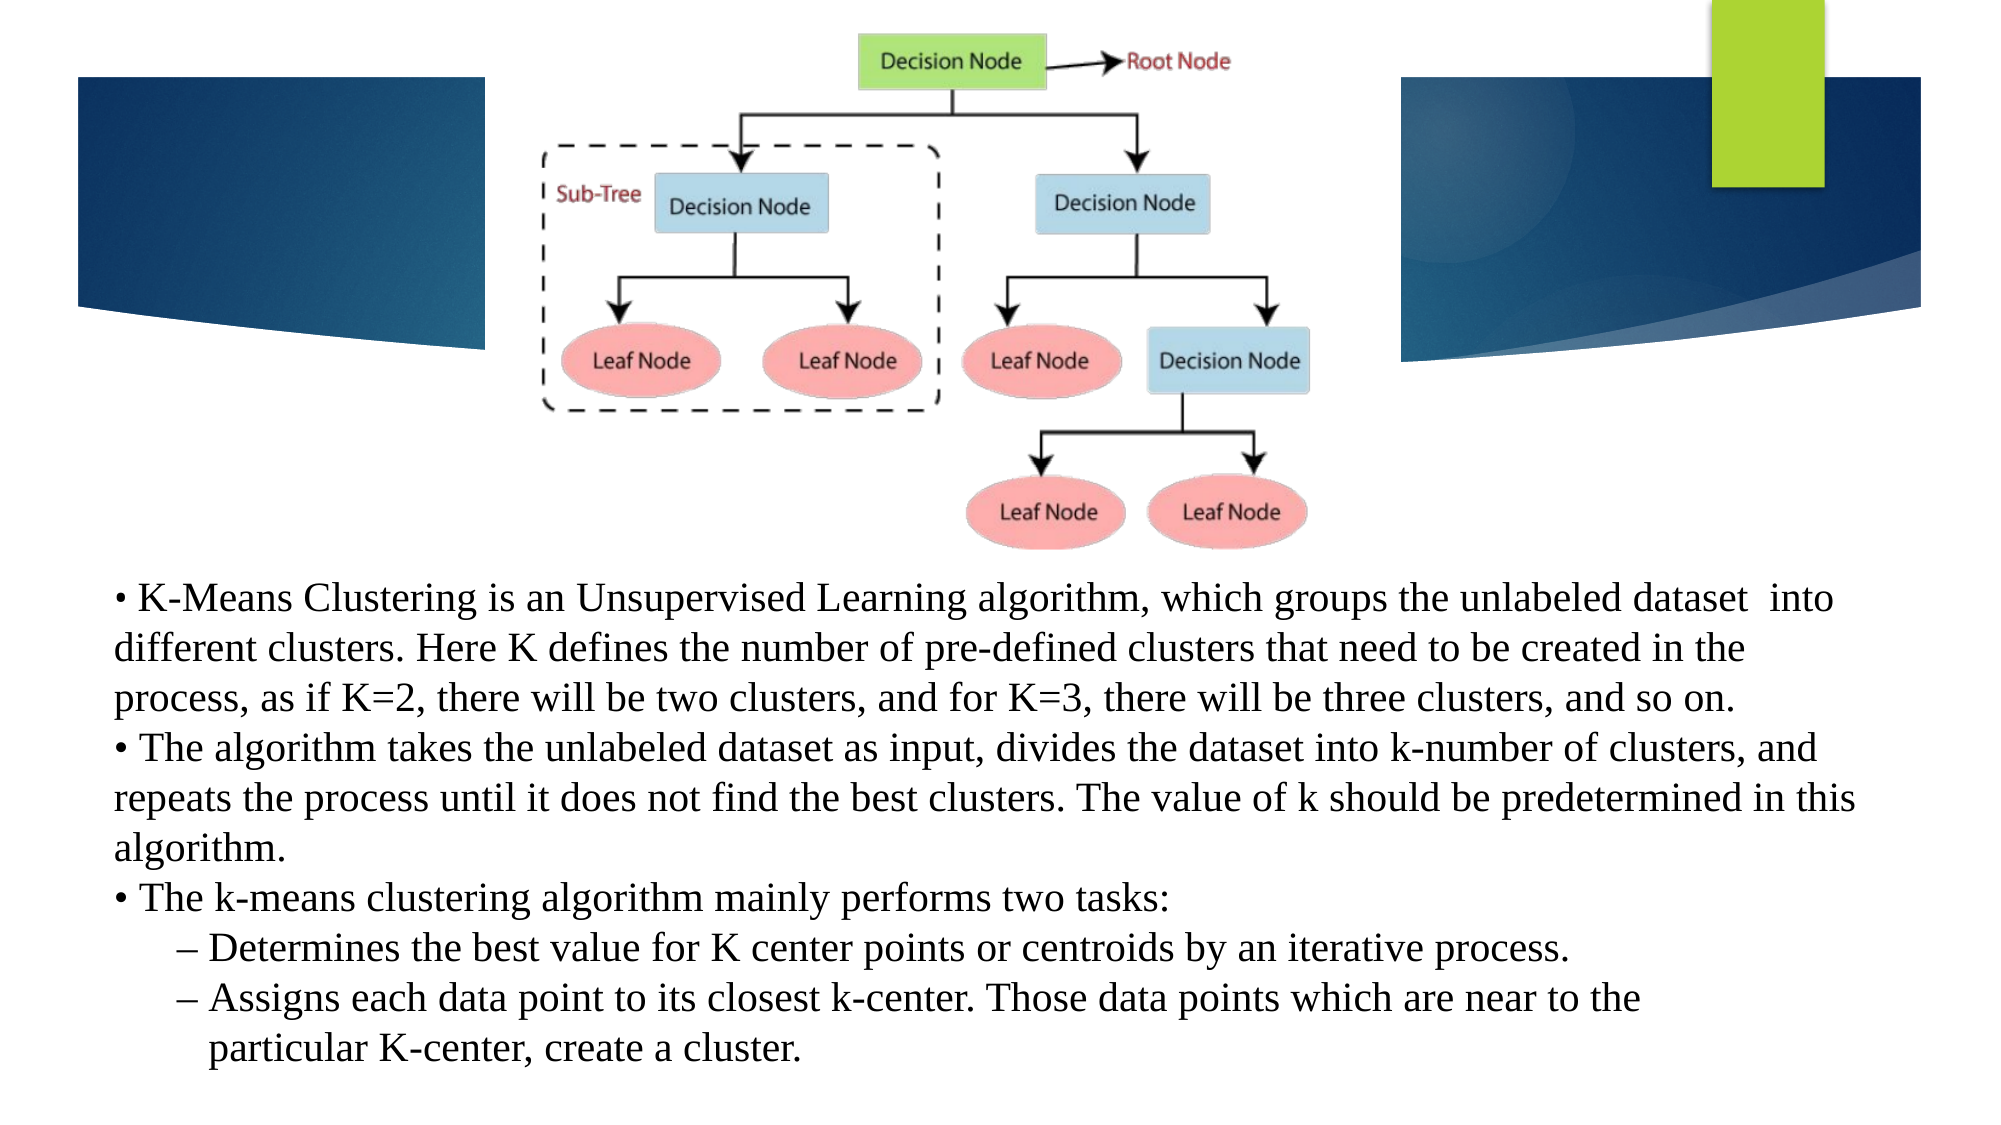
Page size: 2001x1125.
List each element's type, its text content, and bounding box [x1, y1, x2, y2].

text_box • K-Means Clustering is an Unsupervised Learning algorithm, which groups the unlabeled dataset into different clusters. Here K defines the number of pre-defined clusters that need to be created in the process, as if K=2, there will be two clusters, and for K=3, there will be three clusters, and so on. • The algorithm takes the unlabeled dataset as input, divides the dataset into k-number of clusters, and repeats the process until it does not find the best clusters. The value of k should be predetermined in this algorithm. • The k-means clustering algorithm mainly performs two tasks: – Determines the best value for K center points or centroids by an iterative process. – Assigns each data point to its closest k-center. Those data points which are near to the particular K-center, create a cluster. [99, 562, 1901, 1078]
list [485, 1, 1402, 563]
